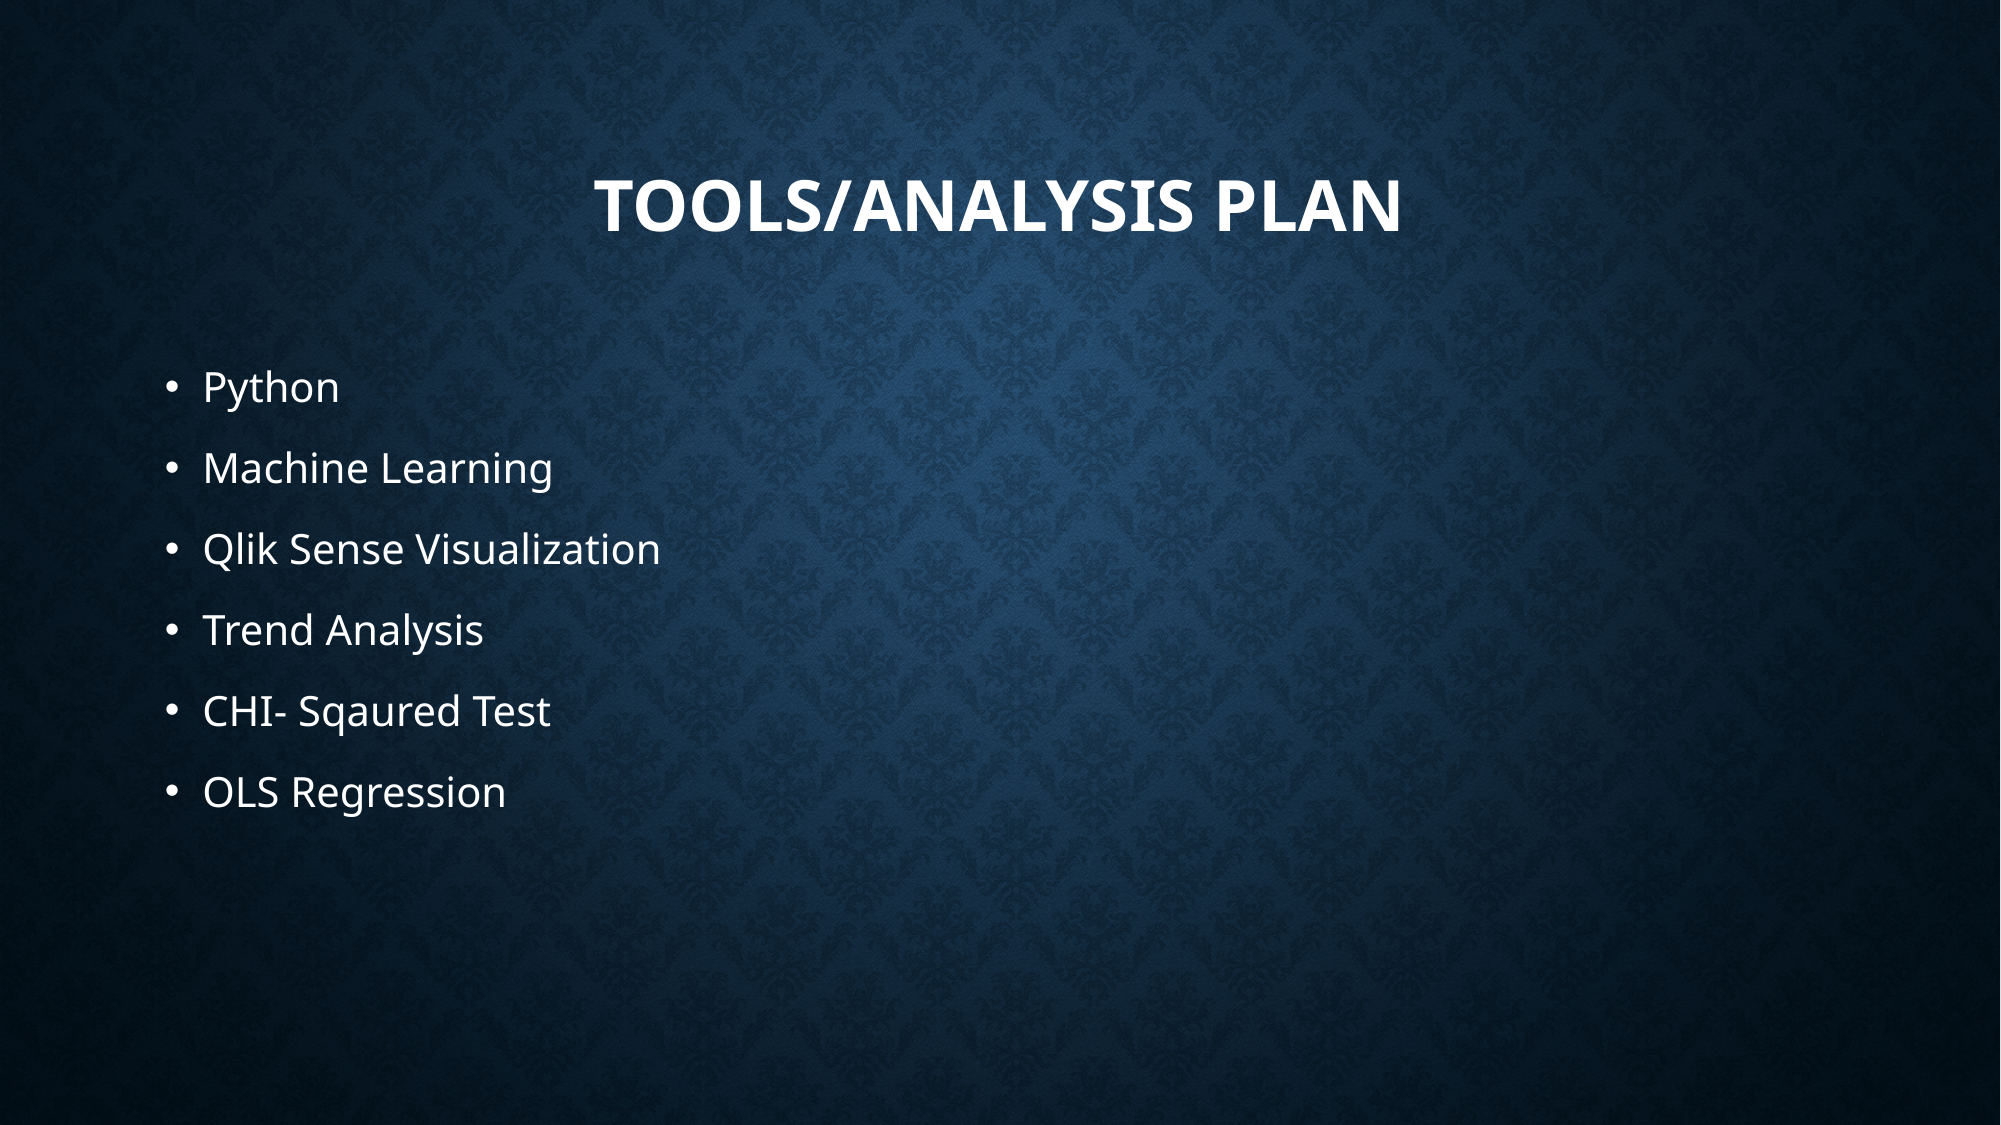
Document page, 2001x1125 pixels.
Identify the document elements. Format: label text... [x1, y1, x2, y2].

title Tools/Analysis Plan [149, 99, 1849, 318]
list Python Machine Learning Qlik Sense Visualization Trend Analysis CHI- Sqaured Test OLS Regression [149, 343, 1849, 950]
